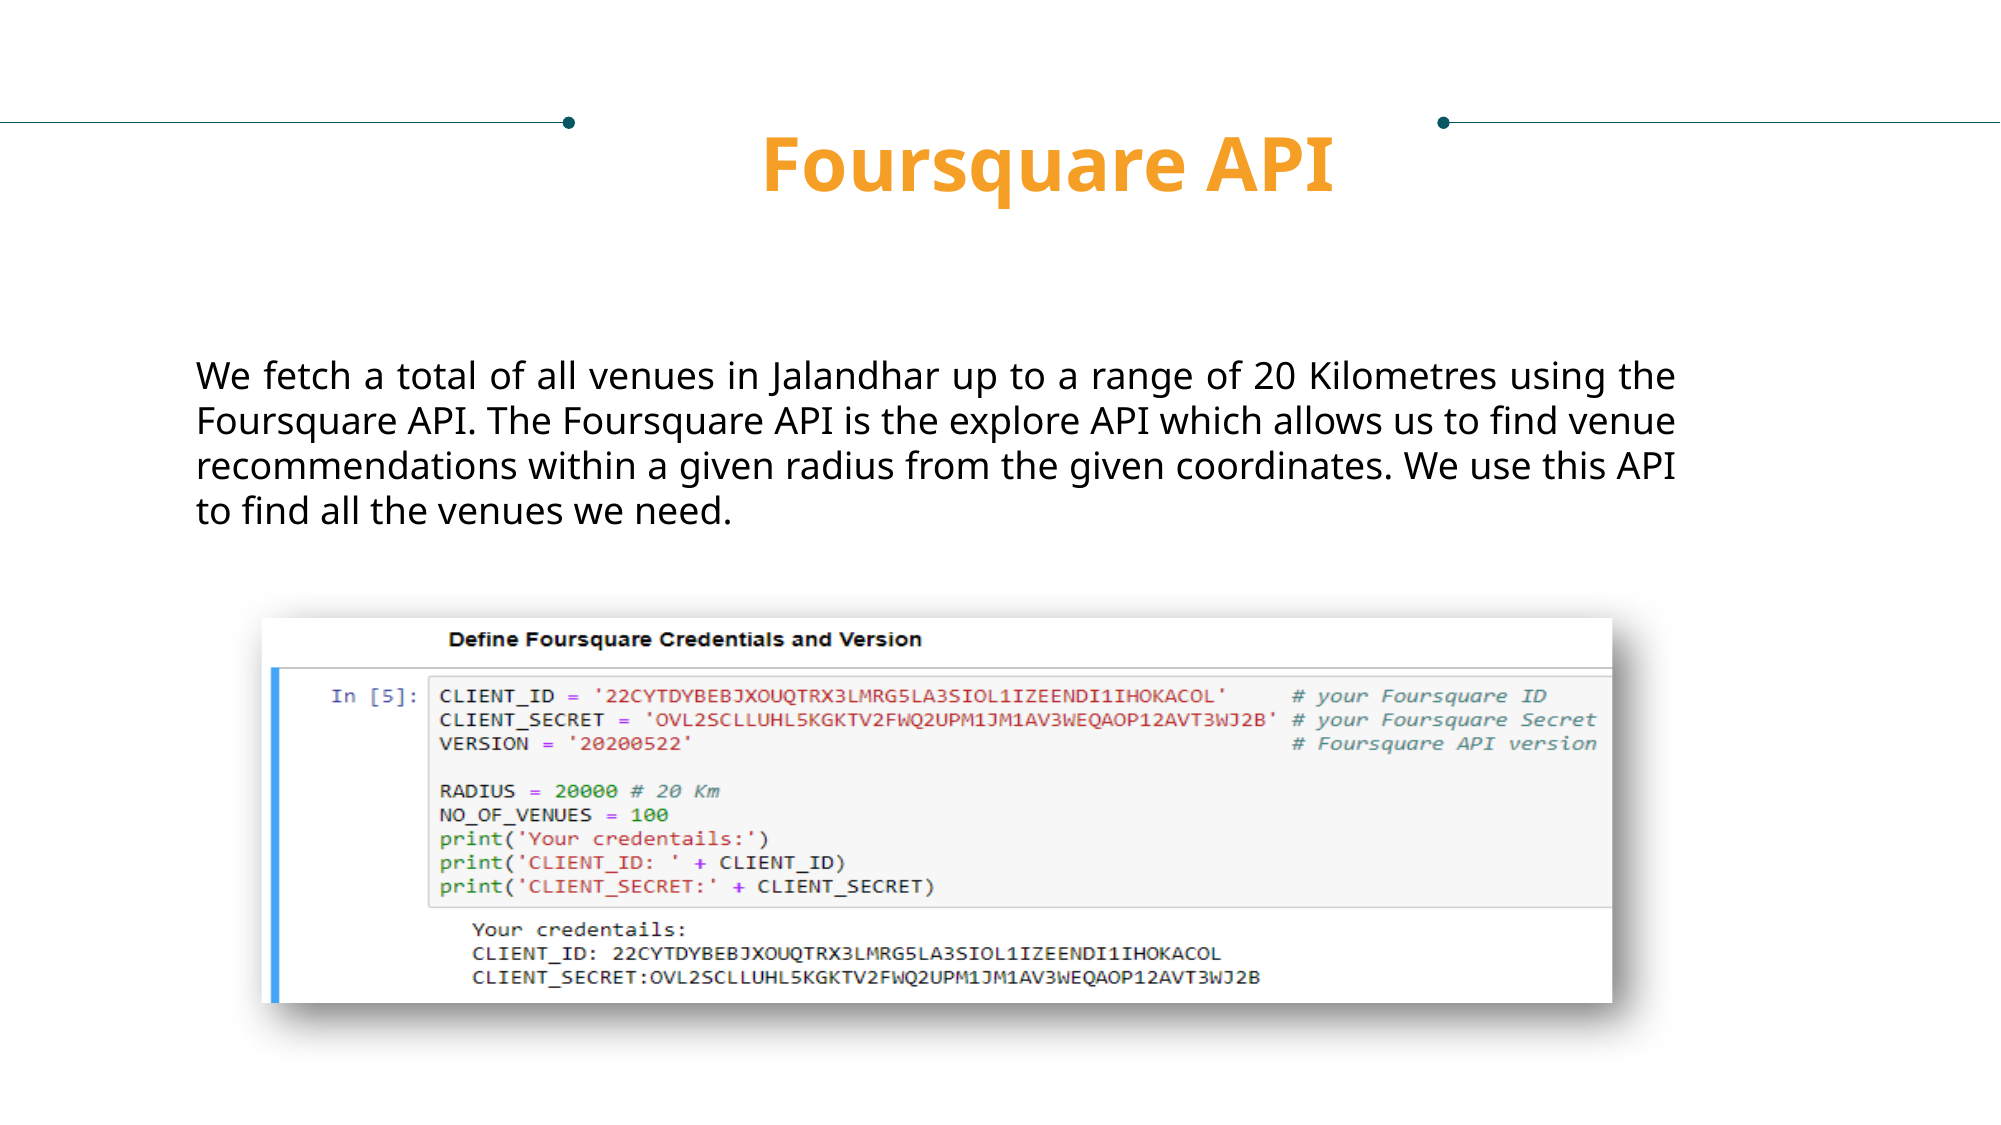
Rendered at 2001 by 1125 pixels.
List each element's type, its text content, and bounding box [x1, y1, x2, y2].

picture [261, 618, 1613, 1003]
text_box Foursquare API [746, 109, 1374, 214]
text_box We fetch a total of all venues in Jalandhar up to a range of 20 Kilometres using the Foursquare API. The Foursquare API is the explore API which allows us to find venue recommendations within a given radius from the given coordinates. We use this API to find all the venues we need. [181, 344, 1693, 540]
